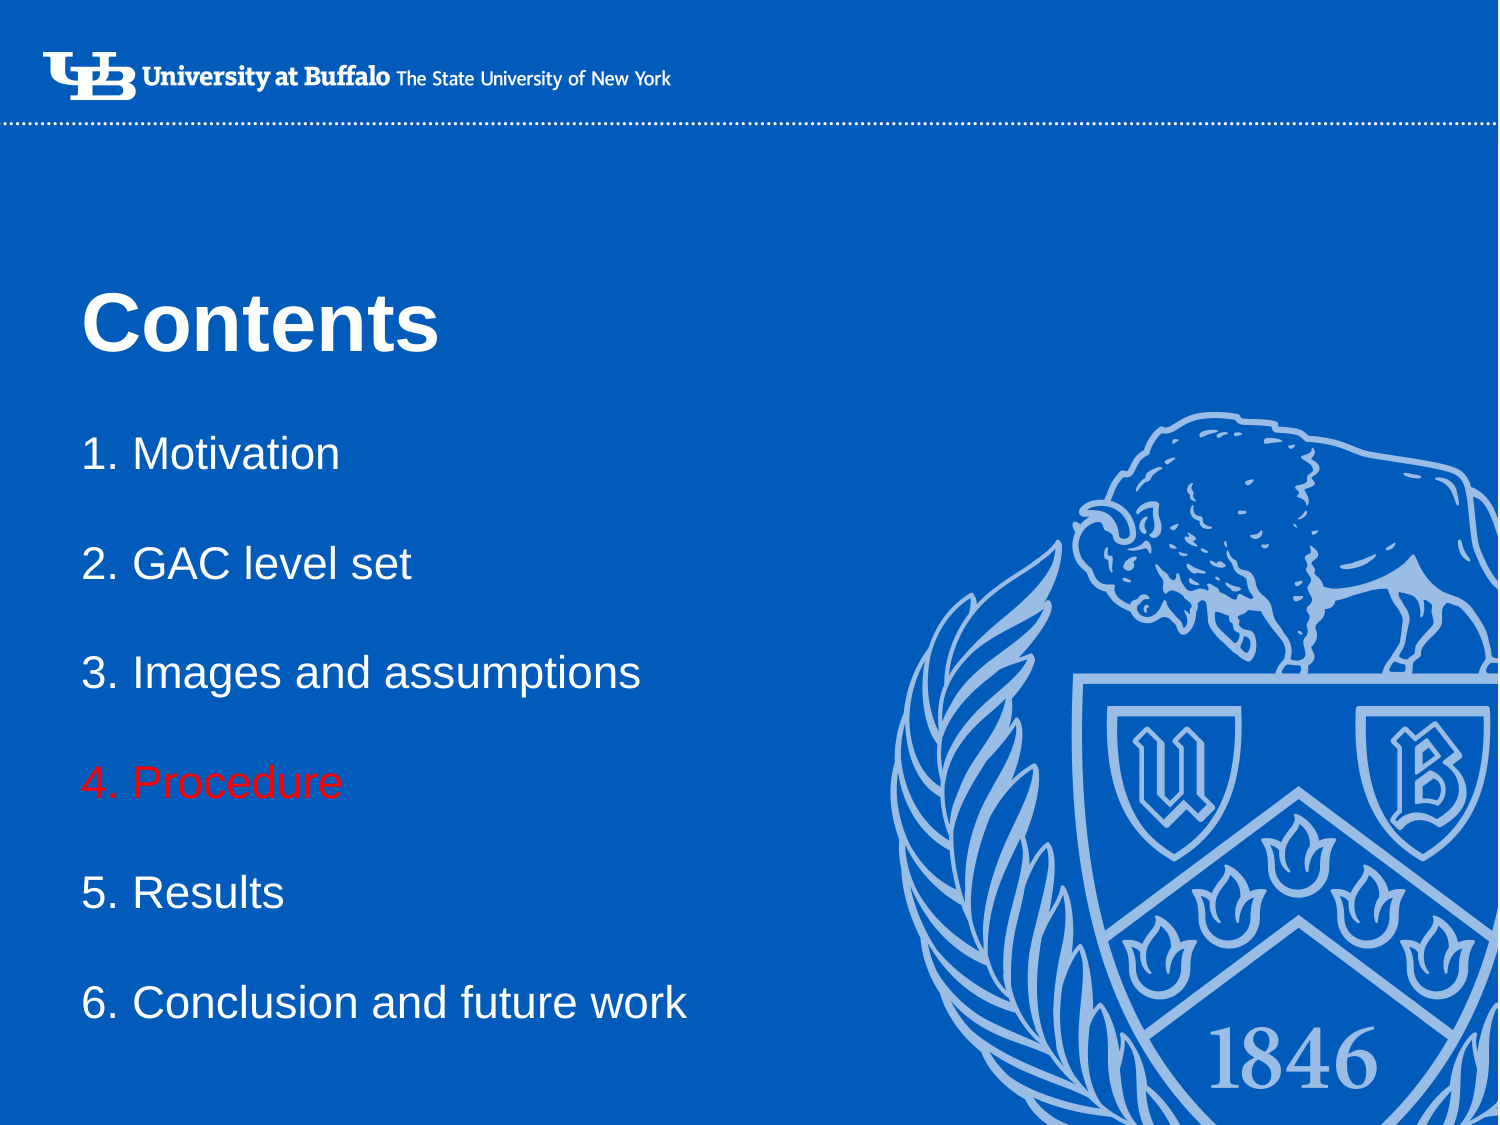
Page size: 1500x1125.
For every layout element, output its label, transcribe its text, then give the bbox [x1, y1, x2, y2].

picture [0, 0, 1499, 1125]
title Contents 1. Motivation 2. GAC level set 3. Images and assumptions 4. Procedure 5. Results 6. Conclusion and future work [81, 158, 898, 1036]
